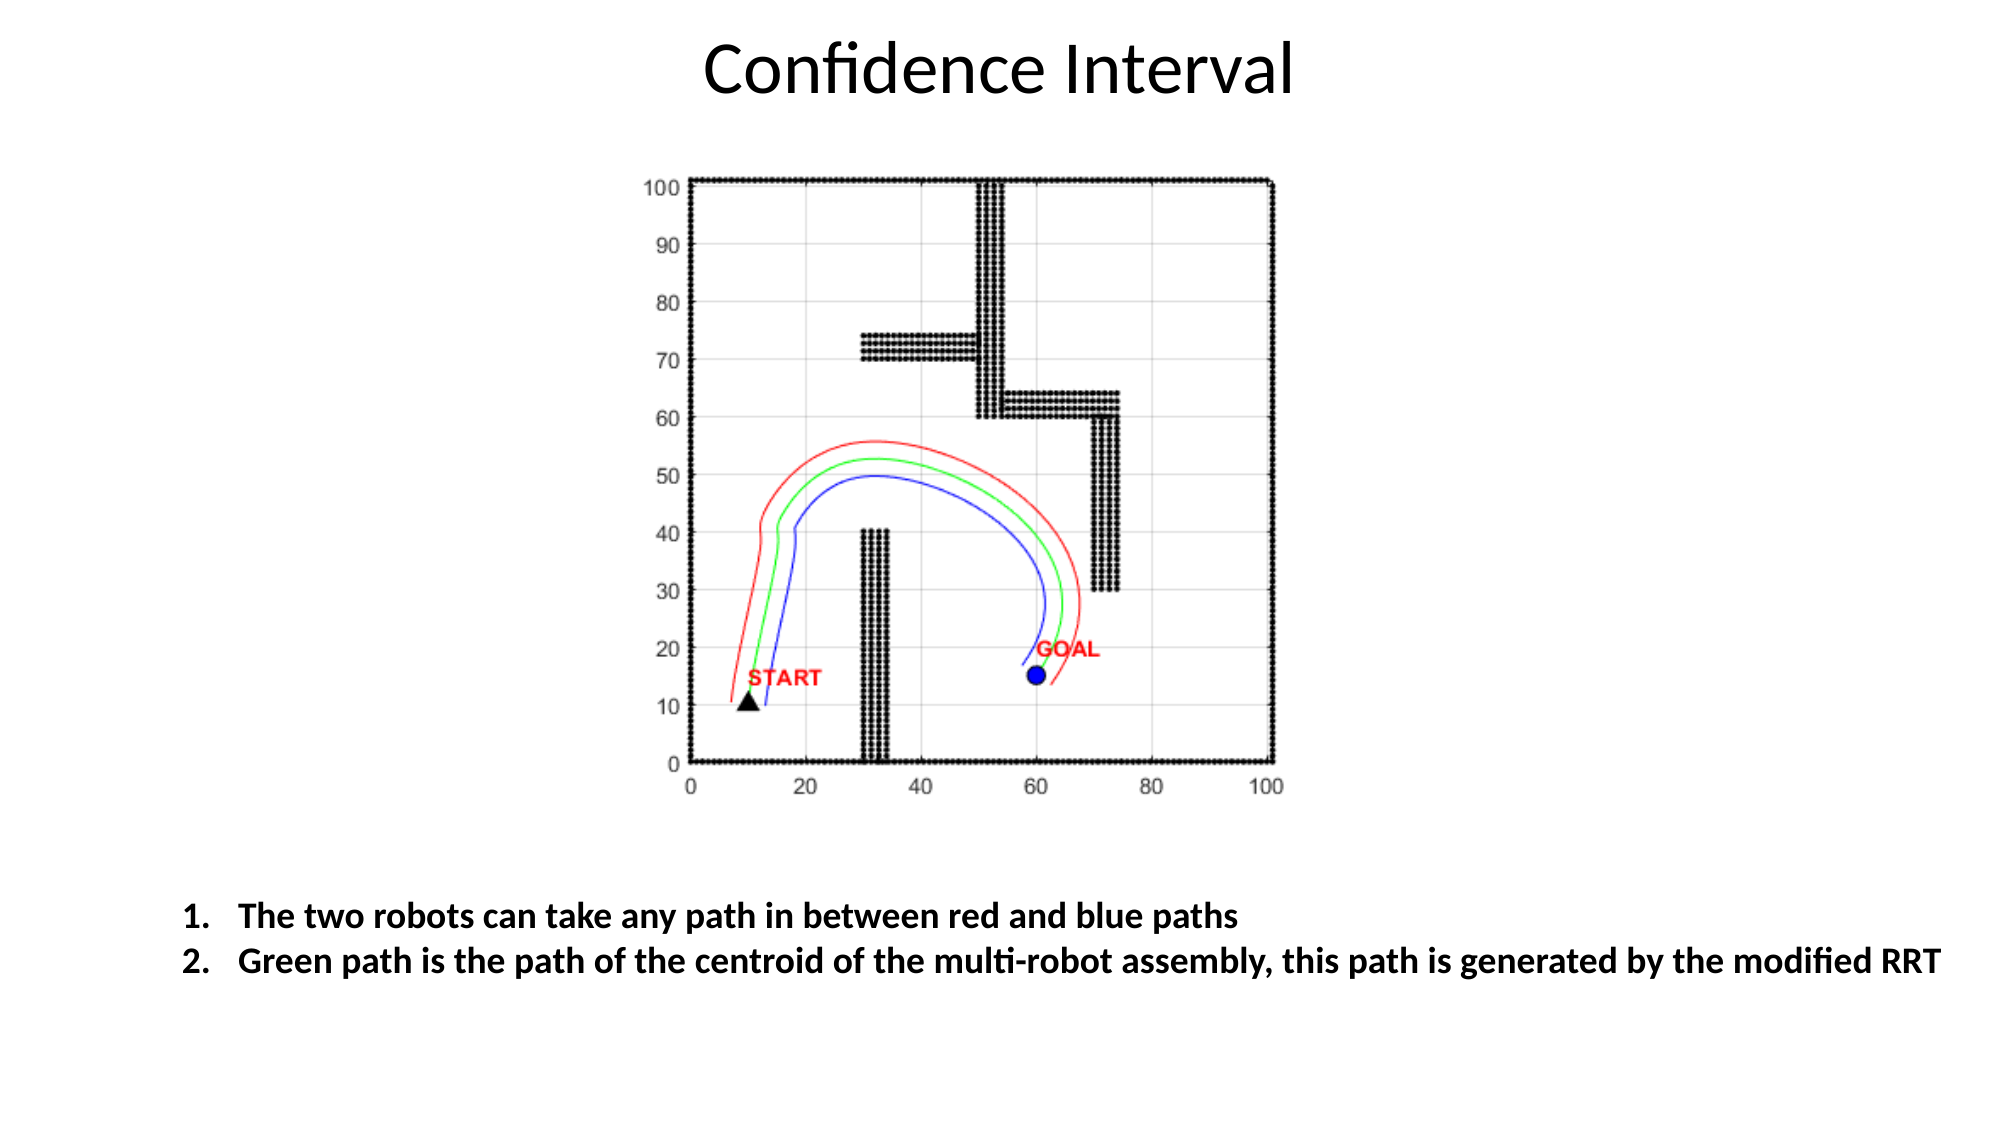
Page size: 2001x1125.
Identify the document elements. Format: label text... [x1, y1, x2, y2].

text_box Confidence Interval [0, 10, 2000, 116]
picture [490, 128, 1440, 840]
text_box The two robots can take any path in between red and blue paths Green path is the path of the centroid of the multi-robot assembly, this path is generated by the modified RRT [92, 883, 2000, 989]
